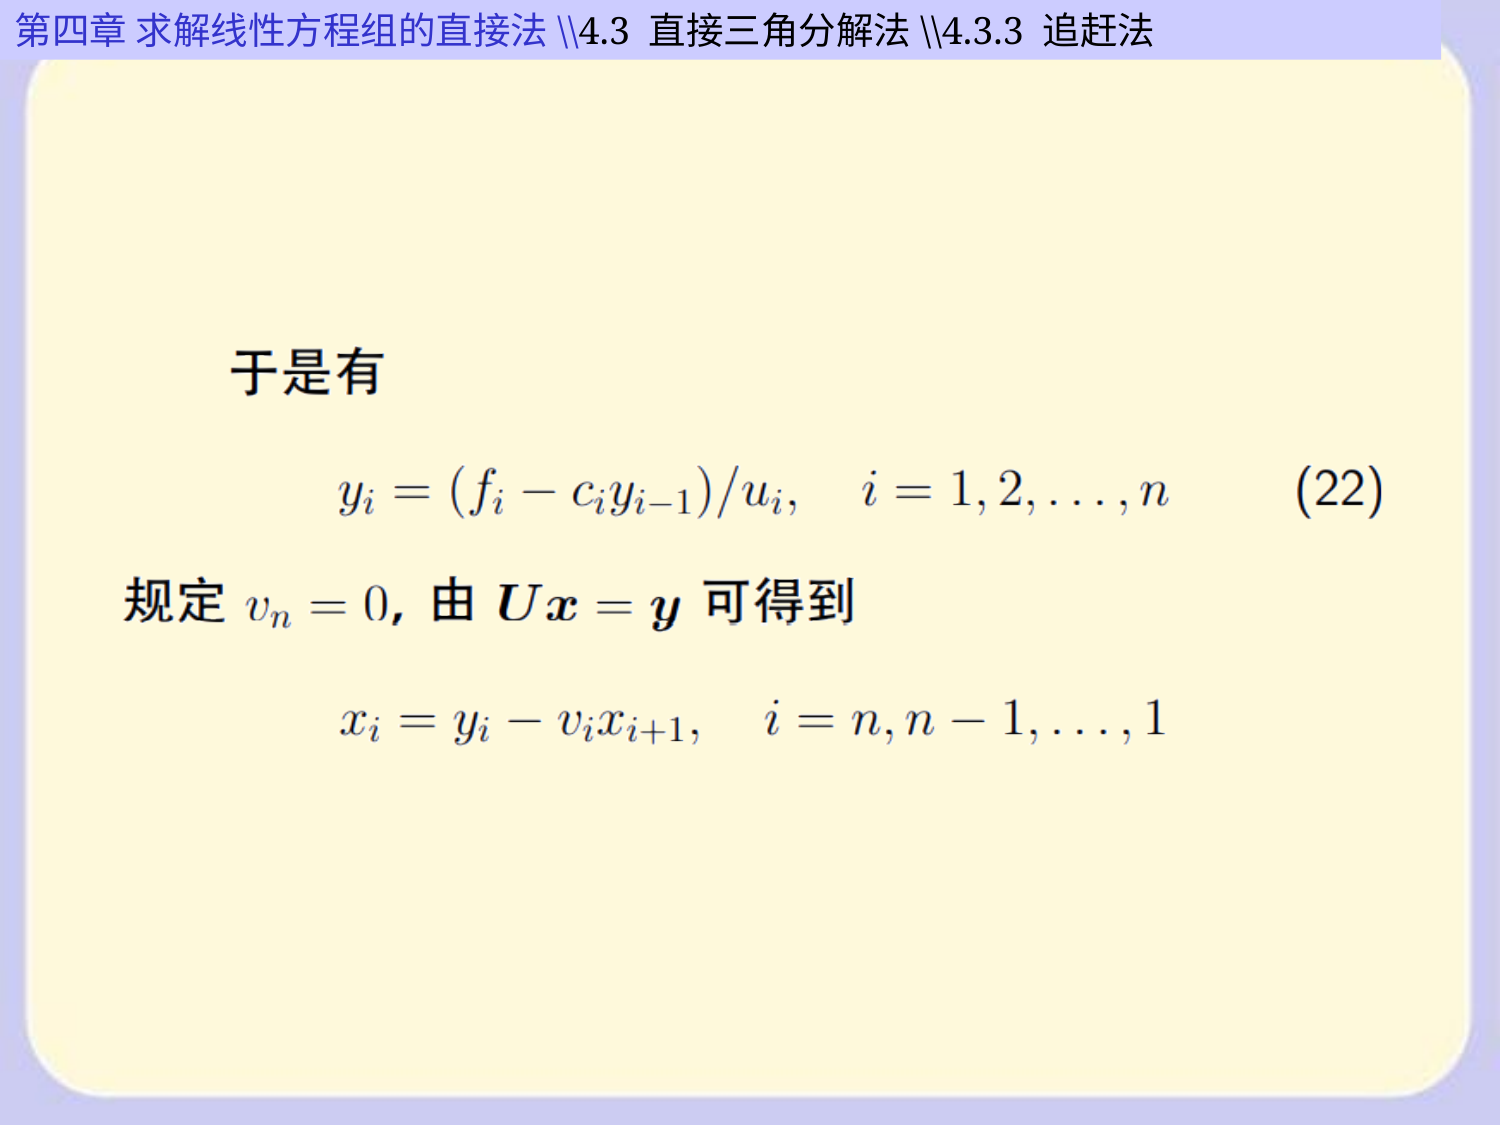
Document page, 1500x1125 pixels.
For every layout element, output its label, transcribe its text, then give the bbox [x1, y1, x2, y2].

text_box 第四章 求解线性方程组的直接法\\4.3 直接三角分解法\\4.3.3 追赶法 [0, 0, 1442, 60]
picture [0, 0, 1500, 1125]
